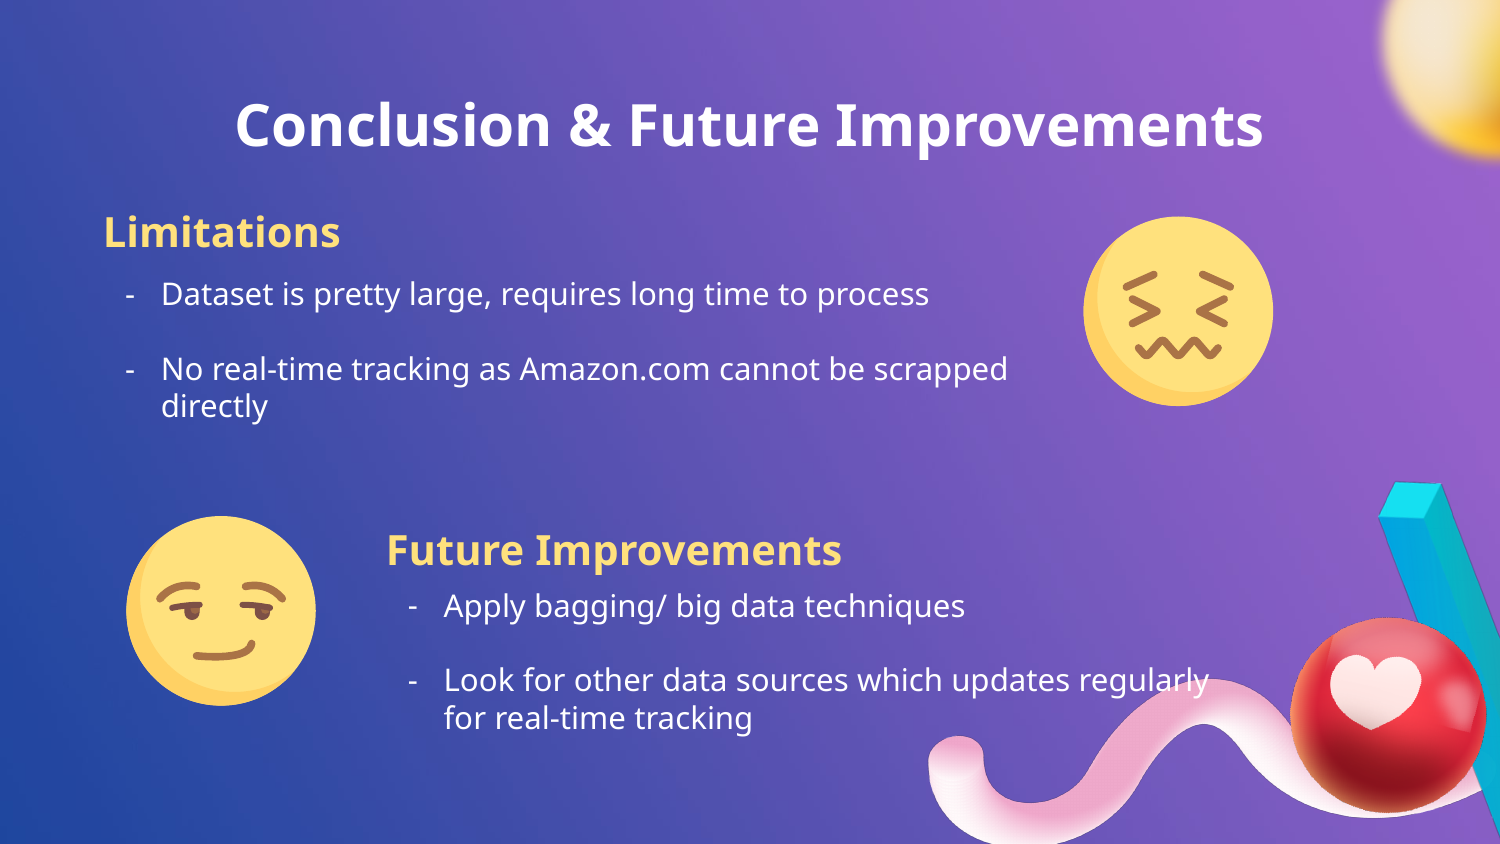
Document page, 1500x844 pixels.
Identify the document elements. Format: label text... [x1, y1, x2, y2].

title Conclusion & Future Improvements [116, 72, 1383, 167]
text_box Apply bagging/ big data techniques Look for other data sources which updates regularly for real-time tracking [370, 589, 1227, 733]
text_box Limitations [87, 198, 371, 265]
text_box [126, 515, 317, 706]
text_box Dataset is pretty large, requires long time to process No real-time tracking as Amazon.com cannot be scrapped directly [87, 254, 1033, 444]
text_box Future Improvements [370, 516, 934, 582]
picture [0, 0, 1500, 844]
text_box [1083, 216, 1274, 407]
